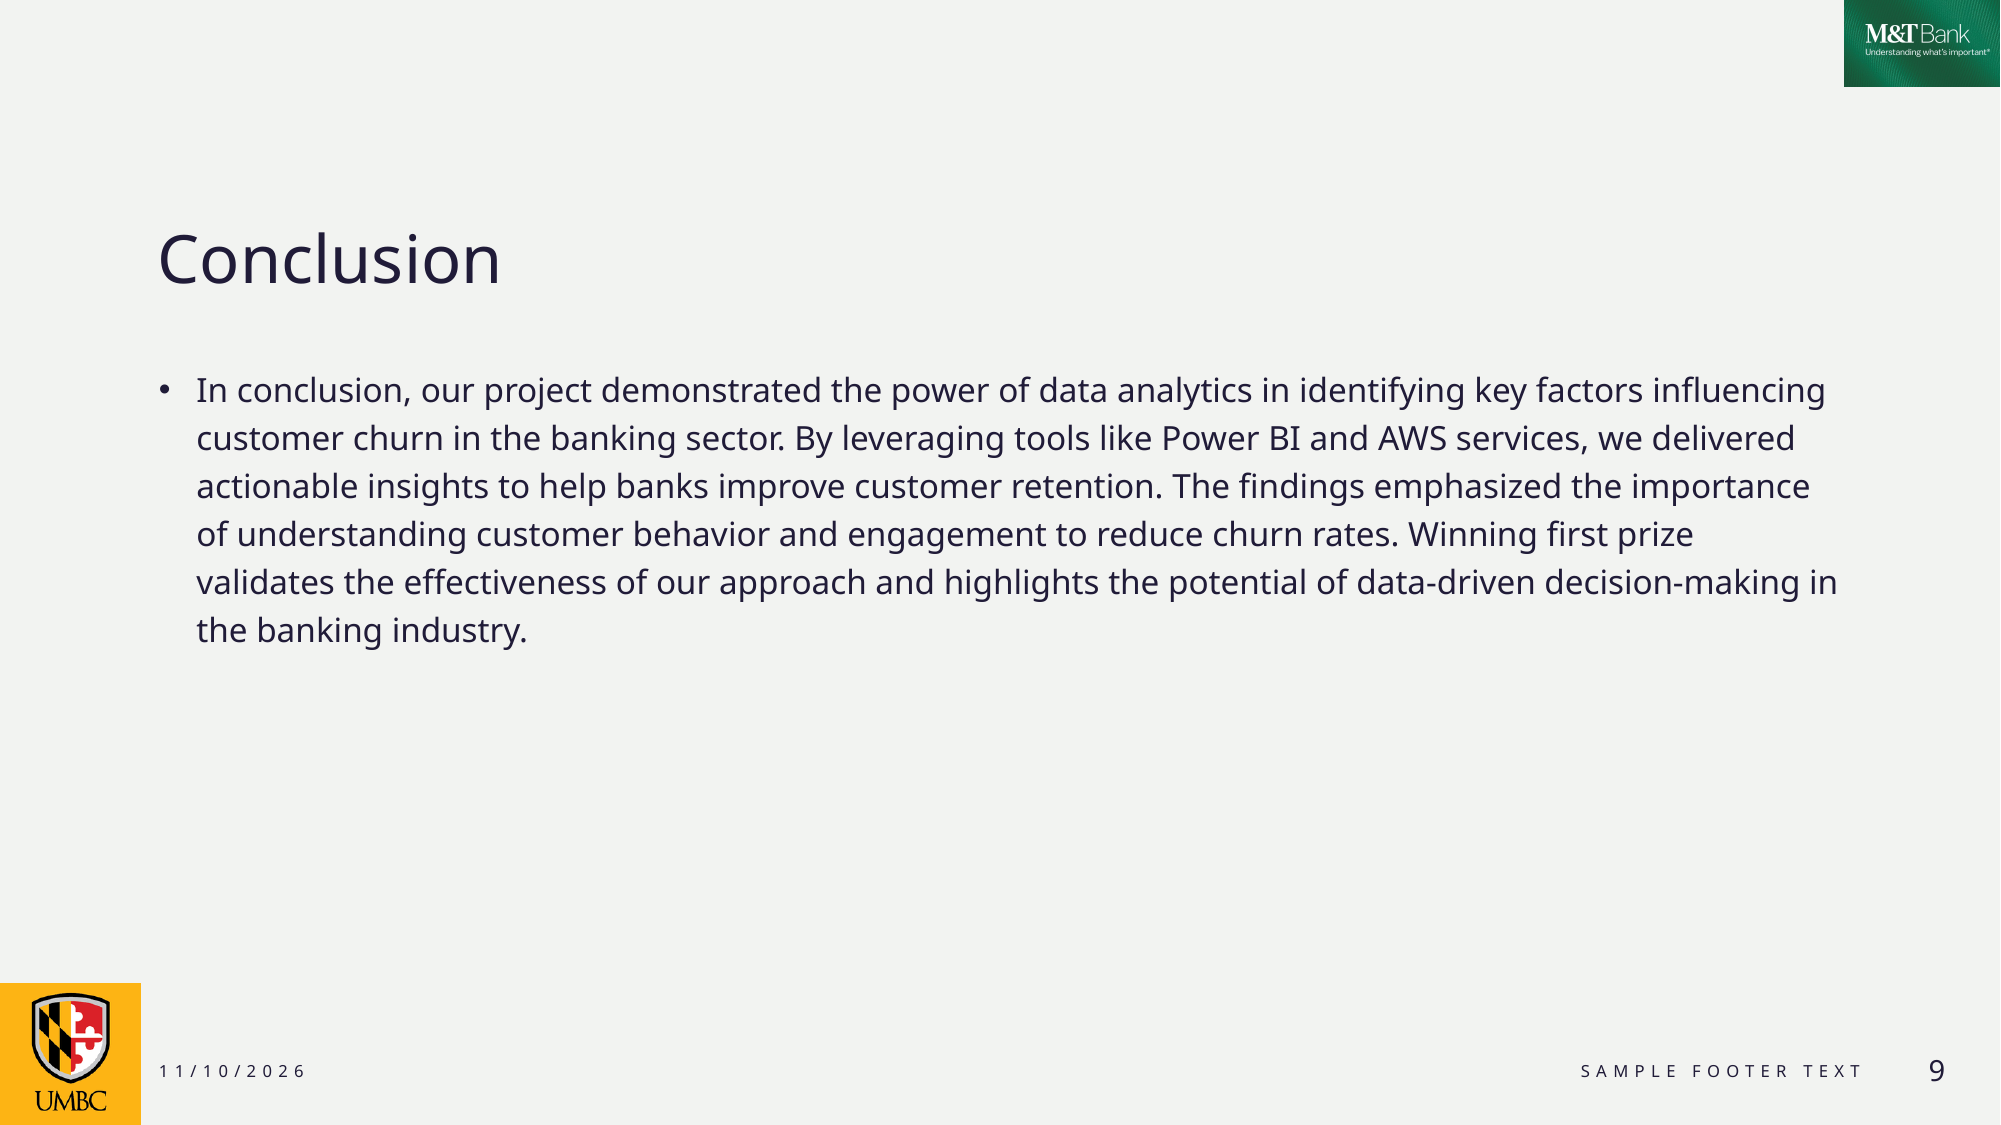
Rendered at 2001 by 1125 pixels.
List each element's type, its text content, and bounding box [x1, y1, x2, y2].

picture [0, 983, 142, 1125]
title Conclusion [142, 96, 1858, 305]
list In conclusion, our project demonstrated the power of data analytics in identifying key factors influencing customer churn in the banking sector. By leveraging tools like Power BI and AWS services, we delivered actionable insights to help banks improve customer retention. The findings emphasized the importance of understanding customer behavior and engagement to reduce churn rates. Winning first prize validates the effectiveness of our approach and highlights the potential of data-driven decision-making in the banking industry. [143, 353, 1857, 995]
footer Sample Footer Text [1170, 1042, 1875, 1103]
slide_number 9 [1875, 1042, 1961, 1103]
picture [1843, 0, 2000, 88]
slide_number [143, 1042, 594, 1103]
